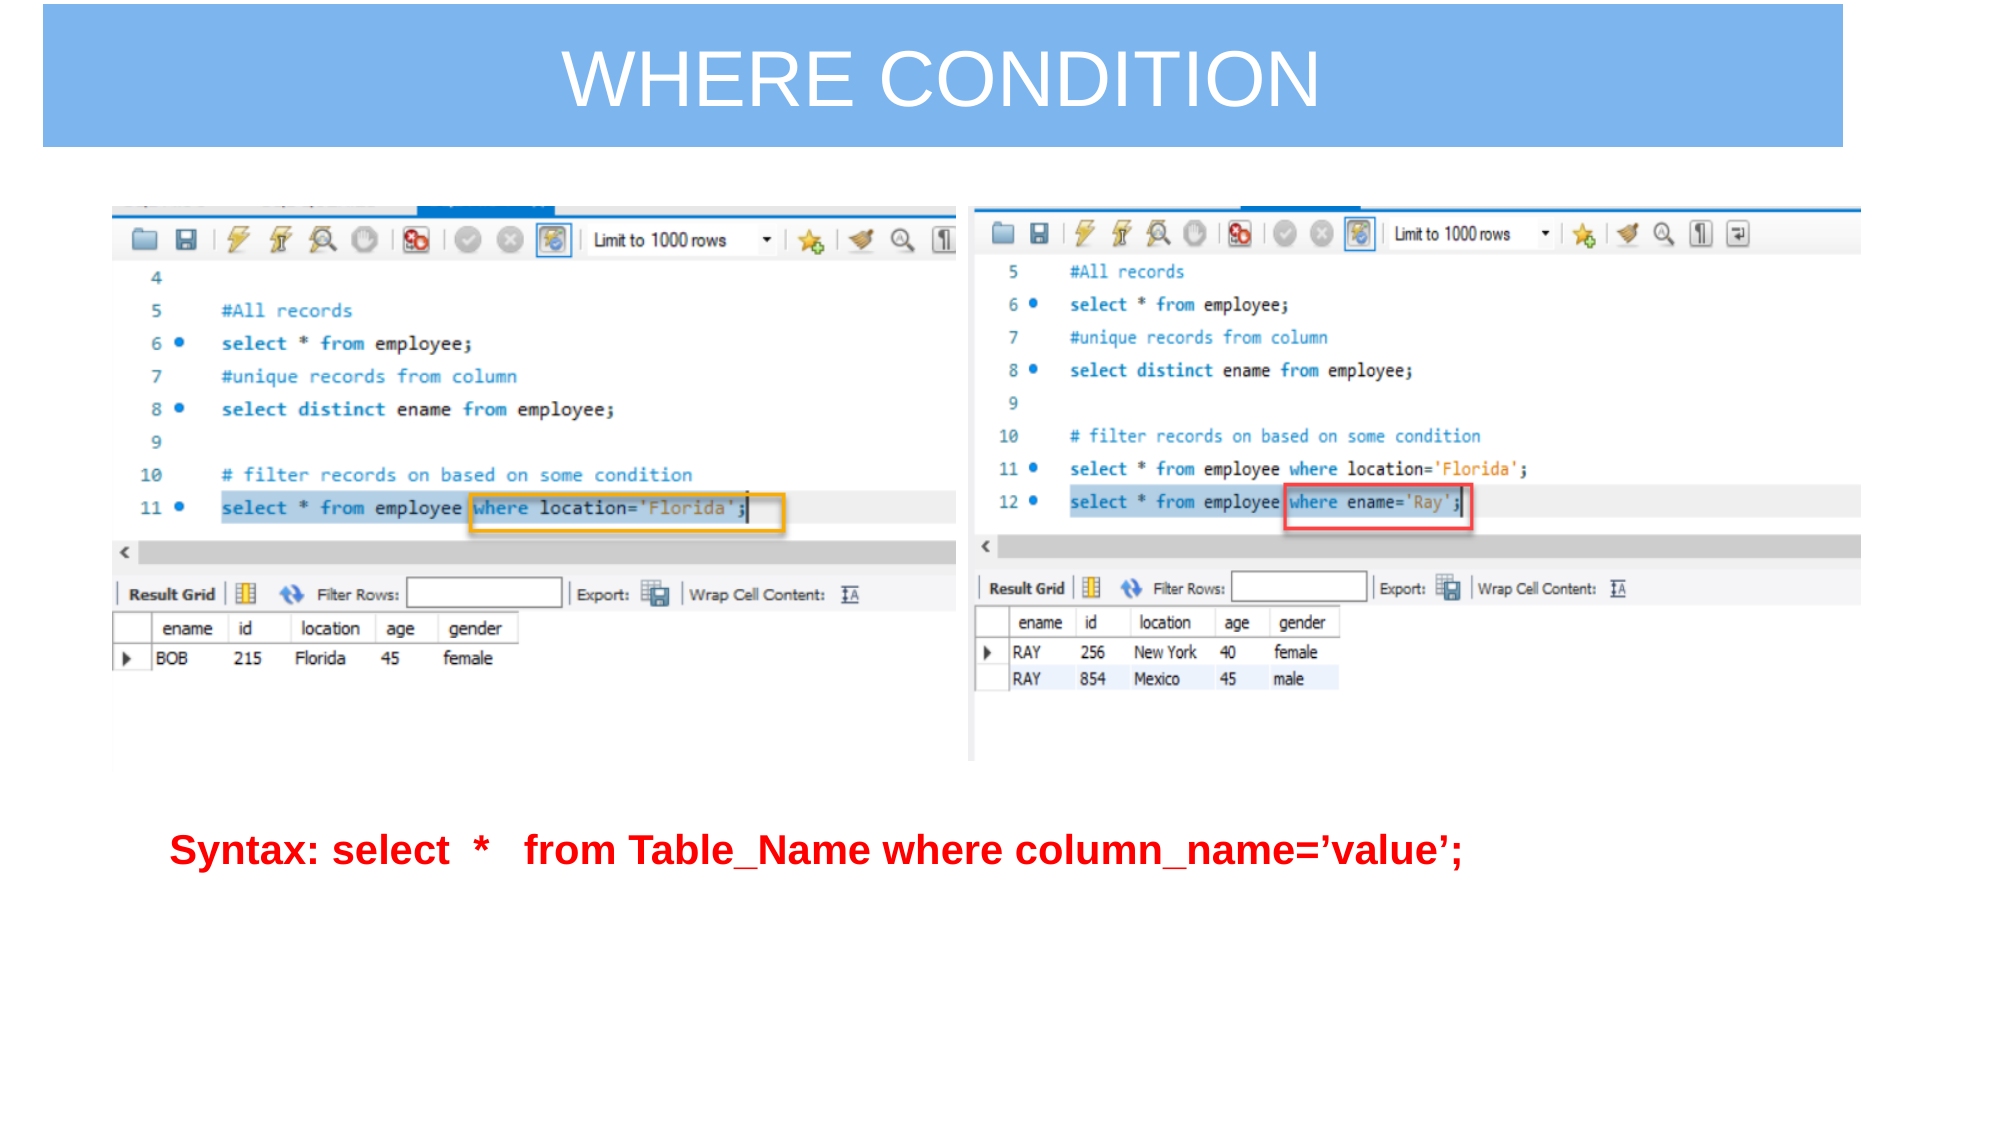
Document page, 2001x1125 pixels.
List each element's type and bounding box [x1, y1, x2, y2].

list [112, 206, 956, 772]
picture [967, 206, 1861, 761]
text_box [57, 44, 1990, 1110]
